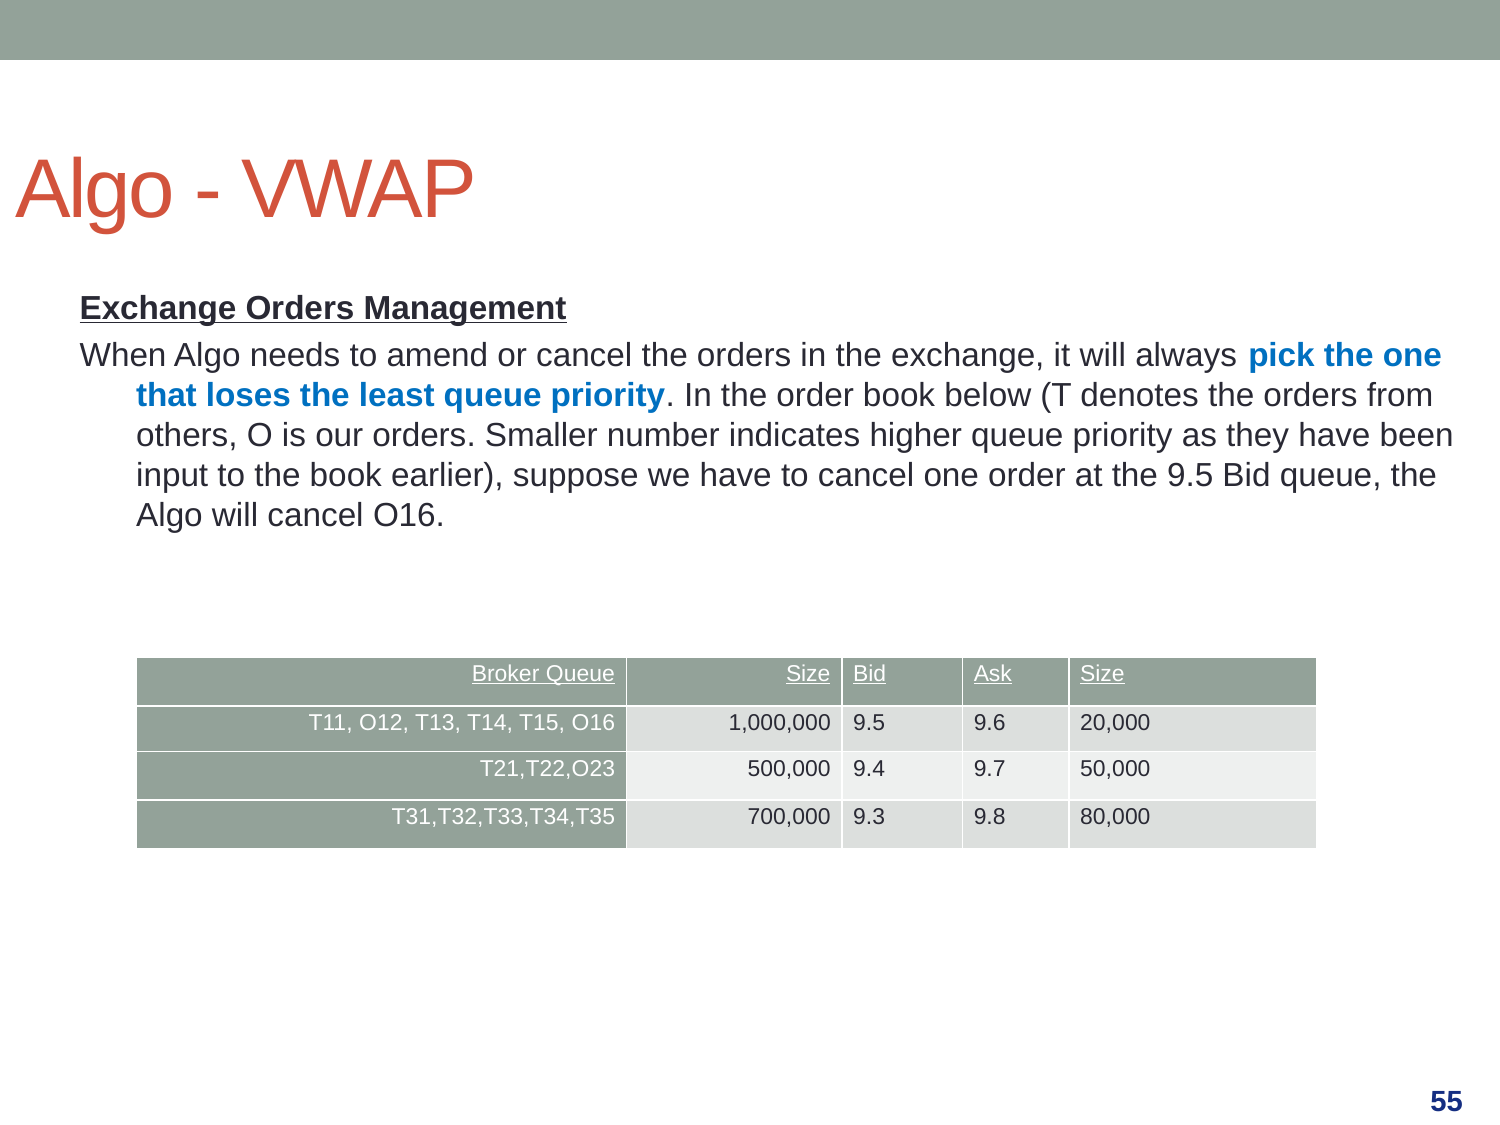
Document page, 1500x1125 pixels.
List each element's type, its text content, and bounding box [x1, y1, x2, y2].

table_cell 700,000 [627, 801, 841, 848]
table_cell 50,000 [1070, 752, 1316, 799]
slide_number 55 [1415, 1070, 1499, 1125]
table_cell 9.8 [963, 801, 1068, 848]
title Algo - VWAP [0, 101, 1325, 266]
table_cell 9.7 [963, 752, 1068, 799]
table_header Broker Queue [137, 658, 626, 705]
table_cell T11, O12, T13, T14, T15, O16 [137, 707, 626, 751]
table_header Ask [963, 658, 1068, 705]
table_header Size [1070, 658, 1316, 705]
table_cell 9.6 [963, 707, 1068, 751]
table_cell T21,T22,O23 [137, 752, 626, 799]
text_box Exchange Orders Management When Algo needs to amend or cancel the orders in the exchange, it will always pick the one that loses the least queue priority. In the order book below (T denotes the orders from others, O is our orders. Smaller number indicates higher queue priority as they have been input to the book earlier), suppose we have to cancel one order at the 9.5 Bid queue, the Algo will cancel O16. [64, 278, 1483, 575]
table_header Bid [843, 658, 962, 705]
table_cell T31,T32,T33,T34,T35 [137, 801, 626, 848]
table_cell 1,000,000 [627, 707, 841, 751]
table_cell 9.4 [843, 752, 962, 799]
table_cell 9.5 [843, 707, 962, 751]
table_header Size [627, 658, 841, 705]
table_cell 9.3 [843, 801, 962, 848]
table_cell 80,000 [1070, 801, 1316, 848]
table_cell 20,000 [1070, 707, 1316, 751]
table_cell 500,000 [627, 752, 841, 799]
